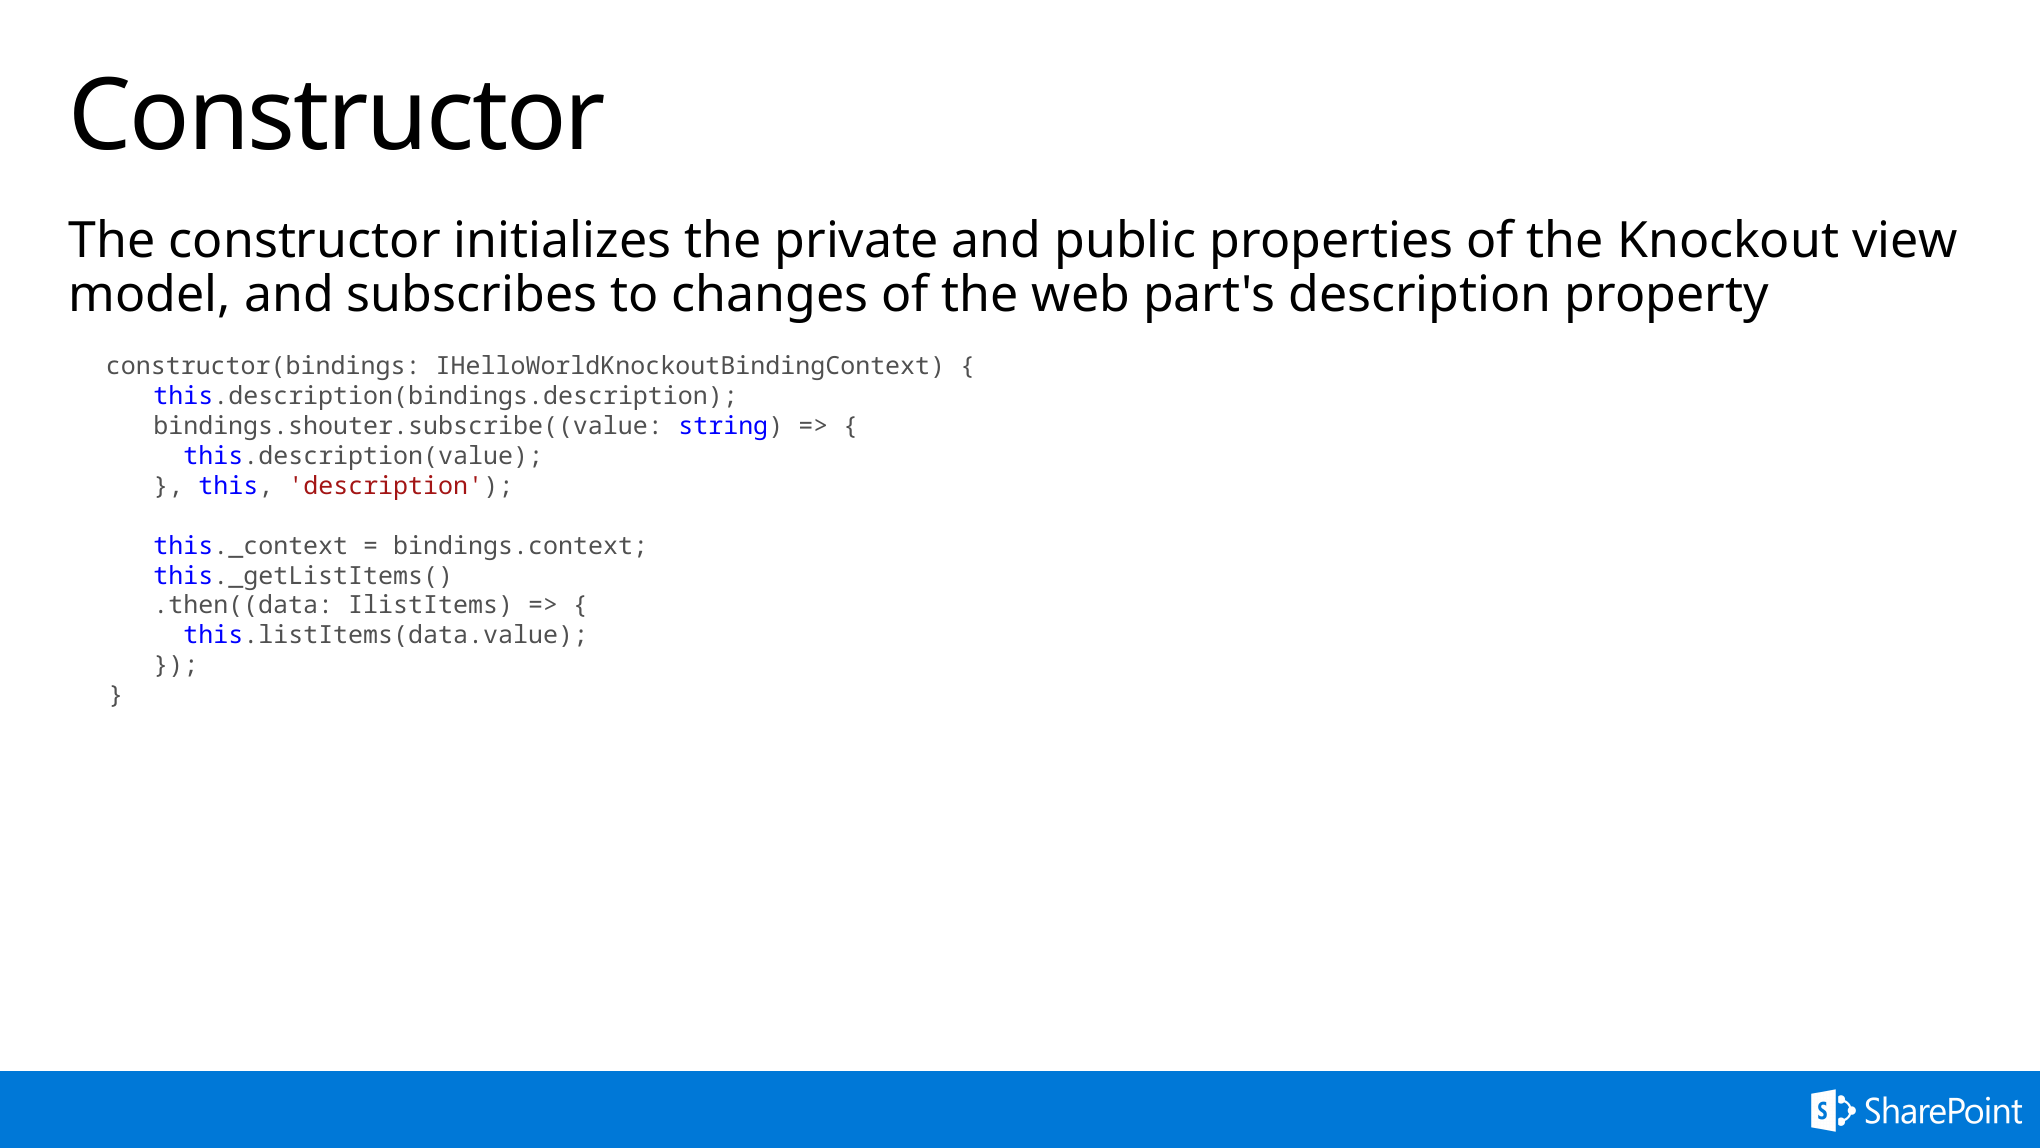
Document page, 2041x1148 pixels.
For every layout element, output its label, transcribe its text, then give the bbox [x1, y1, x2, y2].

title Constructor [45, 48, 1996, 198]
list The constructor initializes the private and public properties of the Knockout view model, and subscribes to changes of the web part's description property [45, 198, 1996, 539]
text_box constructor(bindings: IHelloWorldKnockoutBindingContext) { this.description(bindings.description); bindings.shouter.subscribe((value: string) => { this.description(value); }, this, 'description'); this._context = bindings.context; this._getListItems() .then((data: IlistItems) => { this.listItems(data.value); }); } [63, 325, 1895, 733]
picture [1793, 1071, 2040, 1148]
